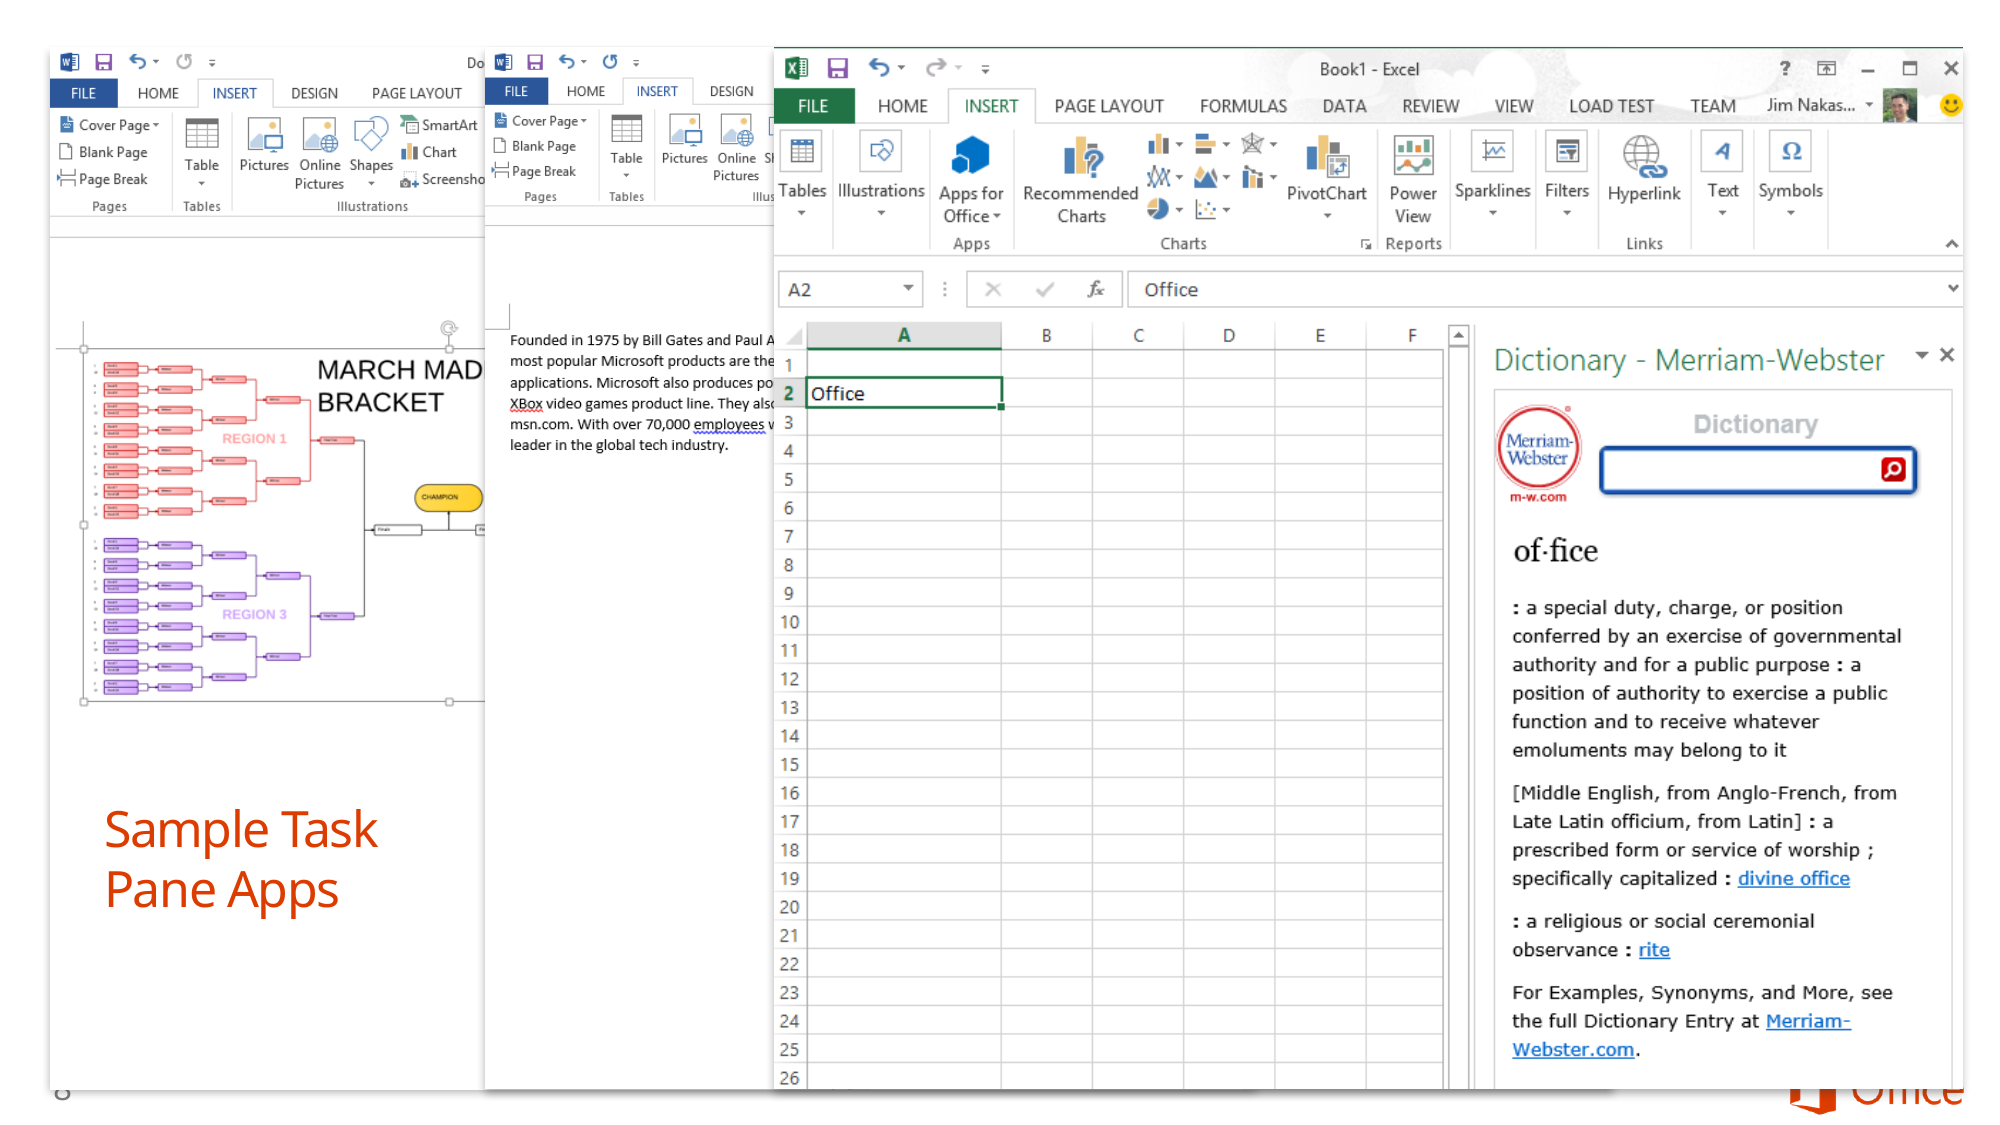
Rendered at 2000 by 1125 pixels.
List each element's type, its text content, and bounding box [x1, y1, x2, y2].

slide_number 8 [33, 1071, 126, 1108]
picture [50, 47, 1987, 1125]
